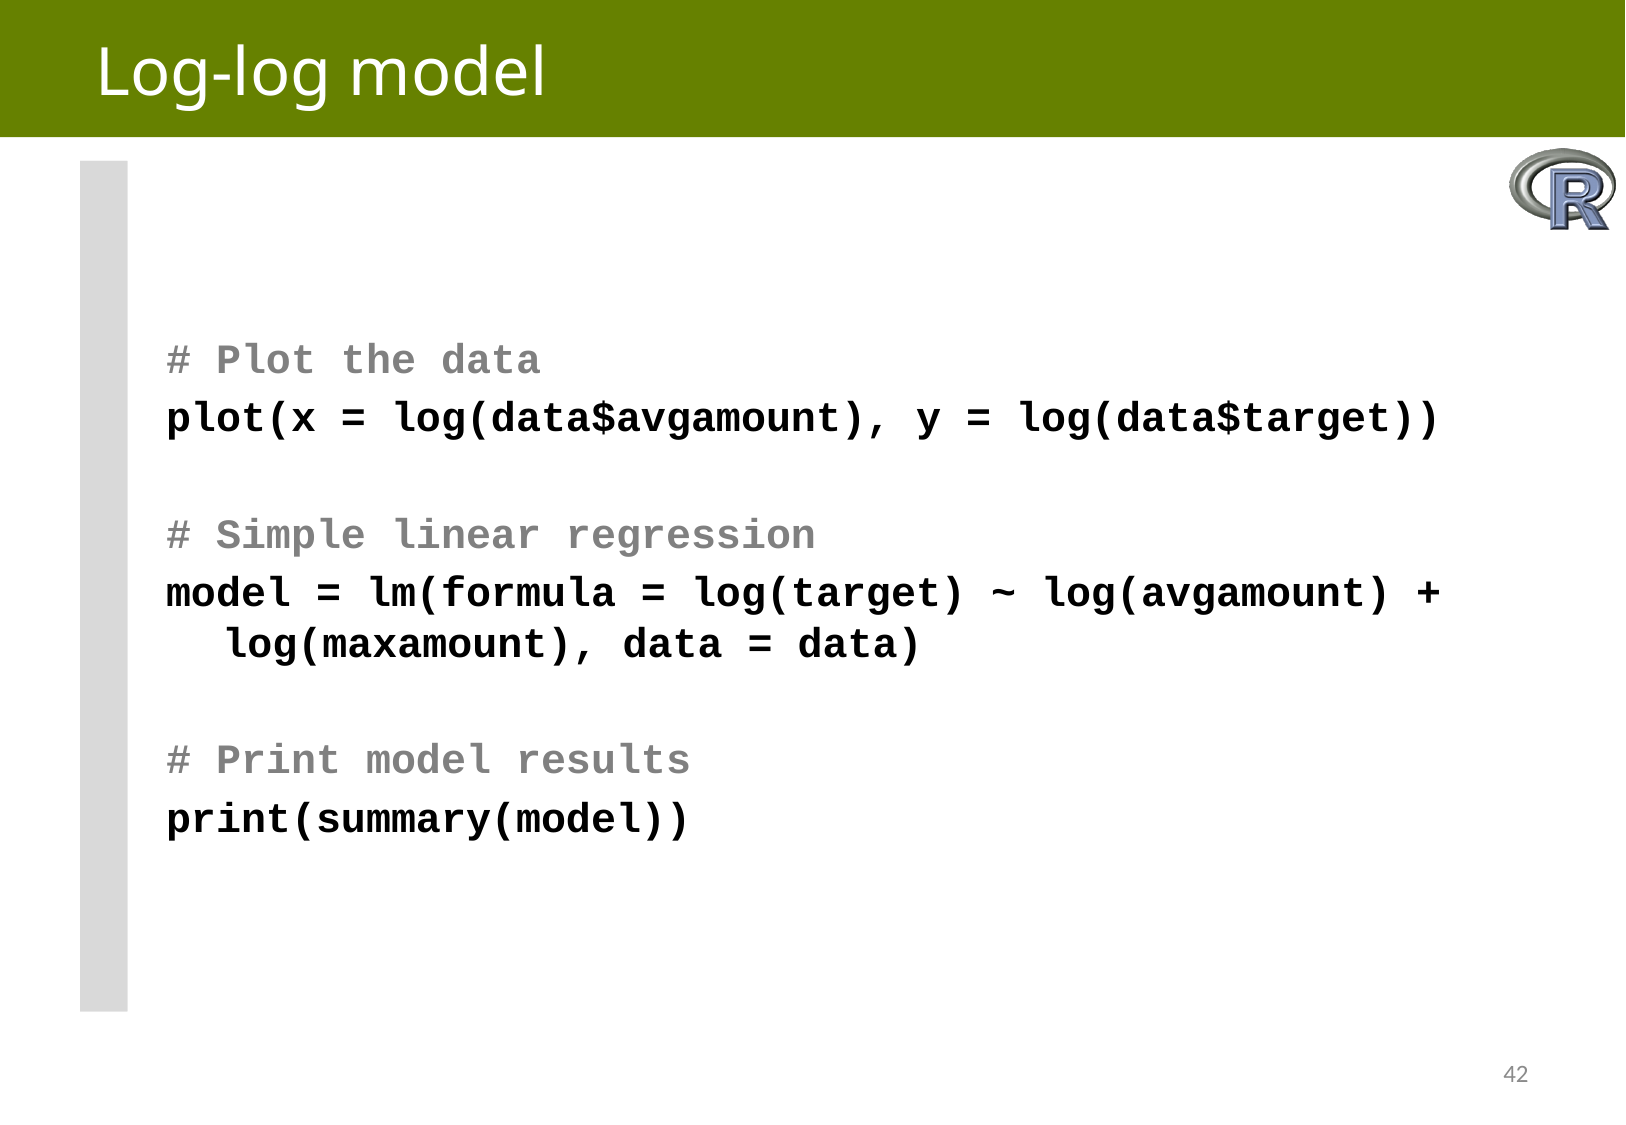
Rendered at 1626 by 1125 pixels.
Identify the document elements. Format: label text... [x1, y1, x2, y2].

slide_number 42 [1164, 1042, 1544, 1103]
title Log-log model [80, 0, 1543, 138]
picture [1509, 148, 1616, 230]
list # Plot the data plot(x = log(data$avgamount), y = log(data$target)) # Simple linear regression model = lm(formula = log(target) ~ log(avgamount) + log(maxamount), data = data) # Print model results print(summary(model)) [151, 160, 1544, 1012]
